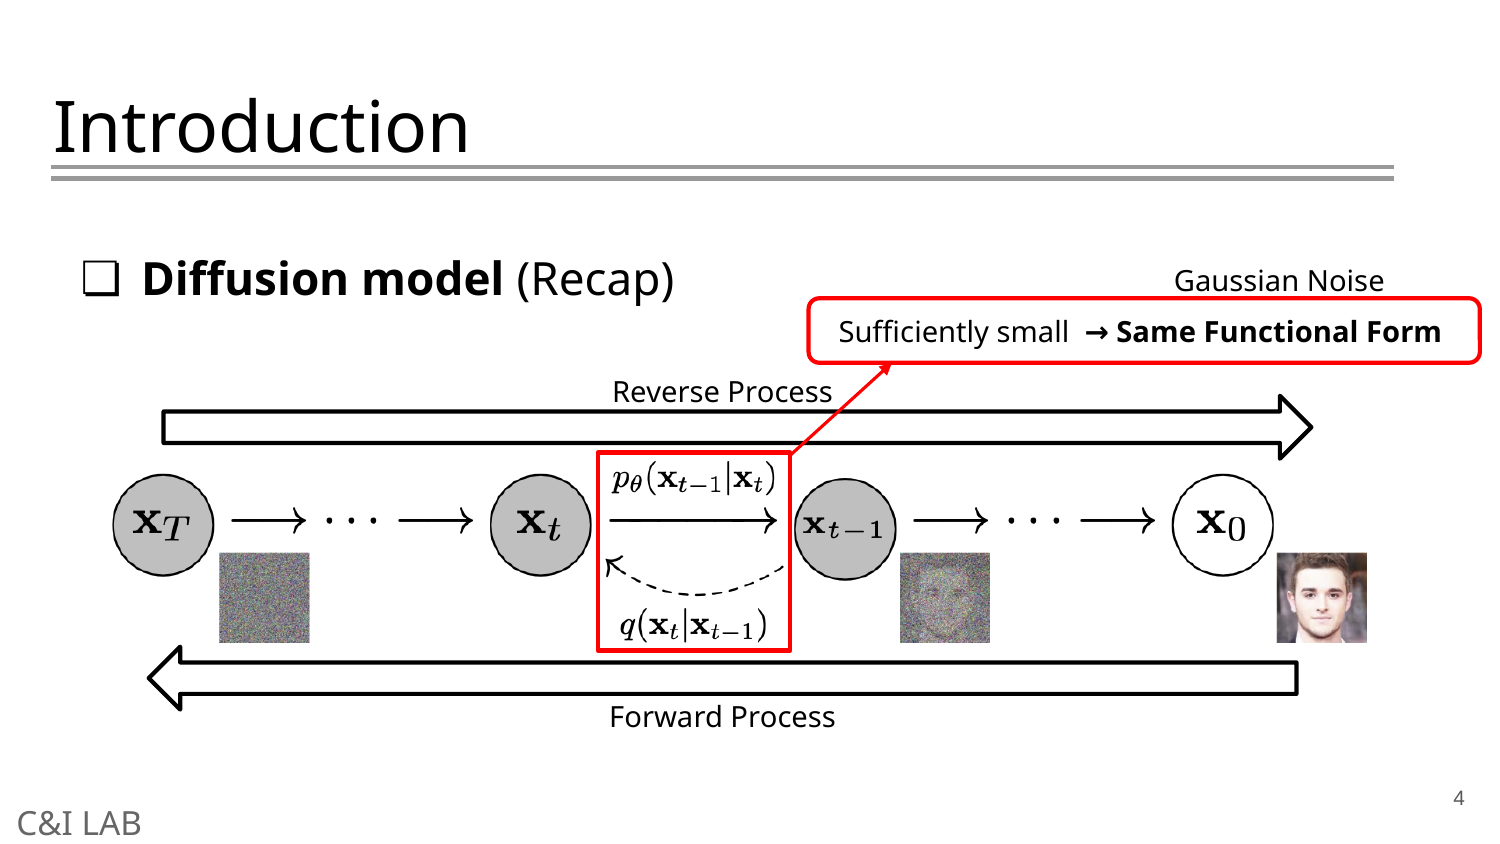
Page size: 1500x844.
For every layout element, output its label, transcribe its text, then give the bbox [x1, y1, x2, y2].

text_box [146, 661, 1299, 712]
text_box [898, 393, 1314, 449]
text_box [161, 409, 784, 446]
text_box C&I LAB [1, 801, 1500, 844]
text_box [789, 362, 893, 456]
picture [99, 451, 1376, 652]
list Diffusion model (Recap) [51, 226, 1449, 321]
slide_number 4 [1389, 764, 1480, 801]
text_box Reverse Process [553, 365, 785, 416]
text_box Gaussian Noise [1110, 255, 1449, 305]
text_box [50, 166, 1395, 179]
text_box Forward Process [553, 696, 892, 741]
title Introduction [38, 66, 1437, 161]
